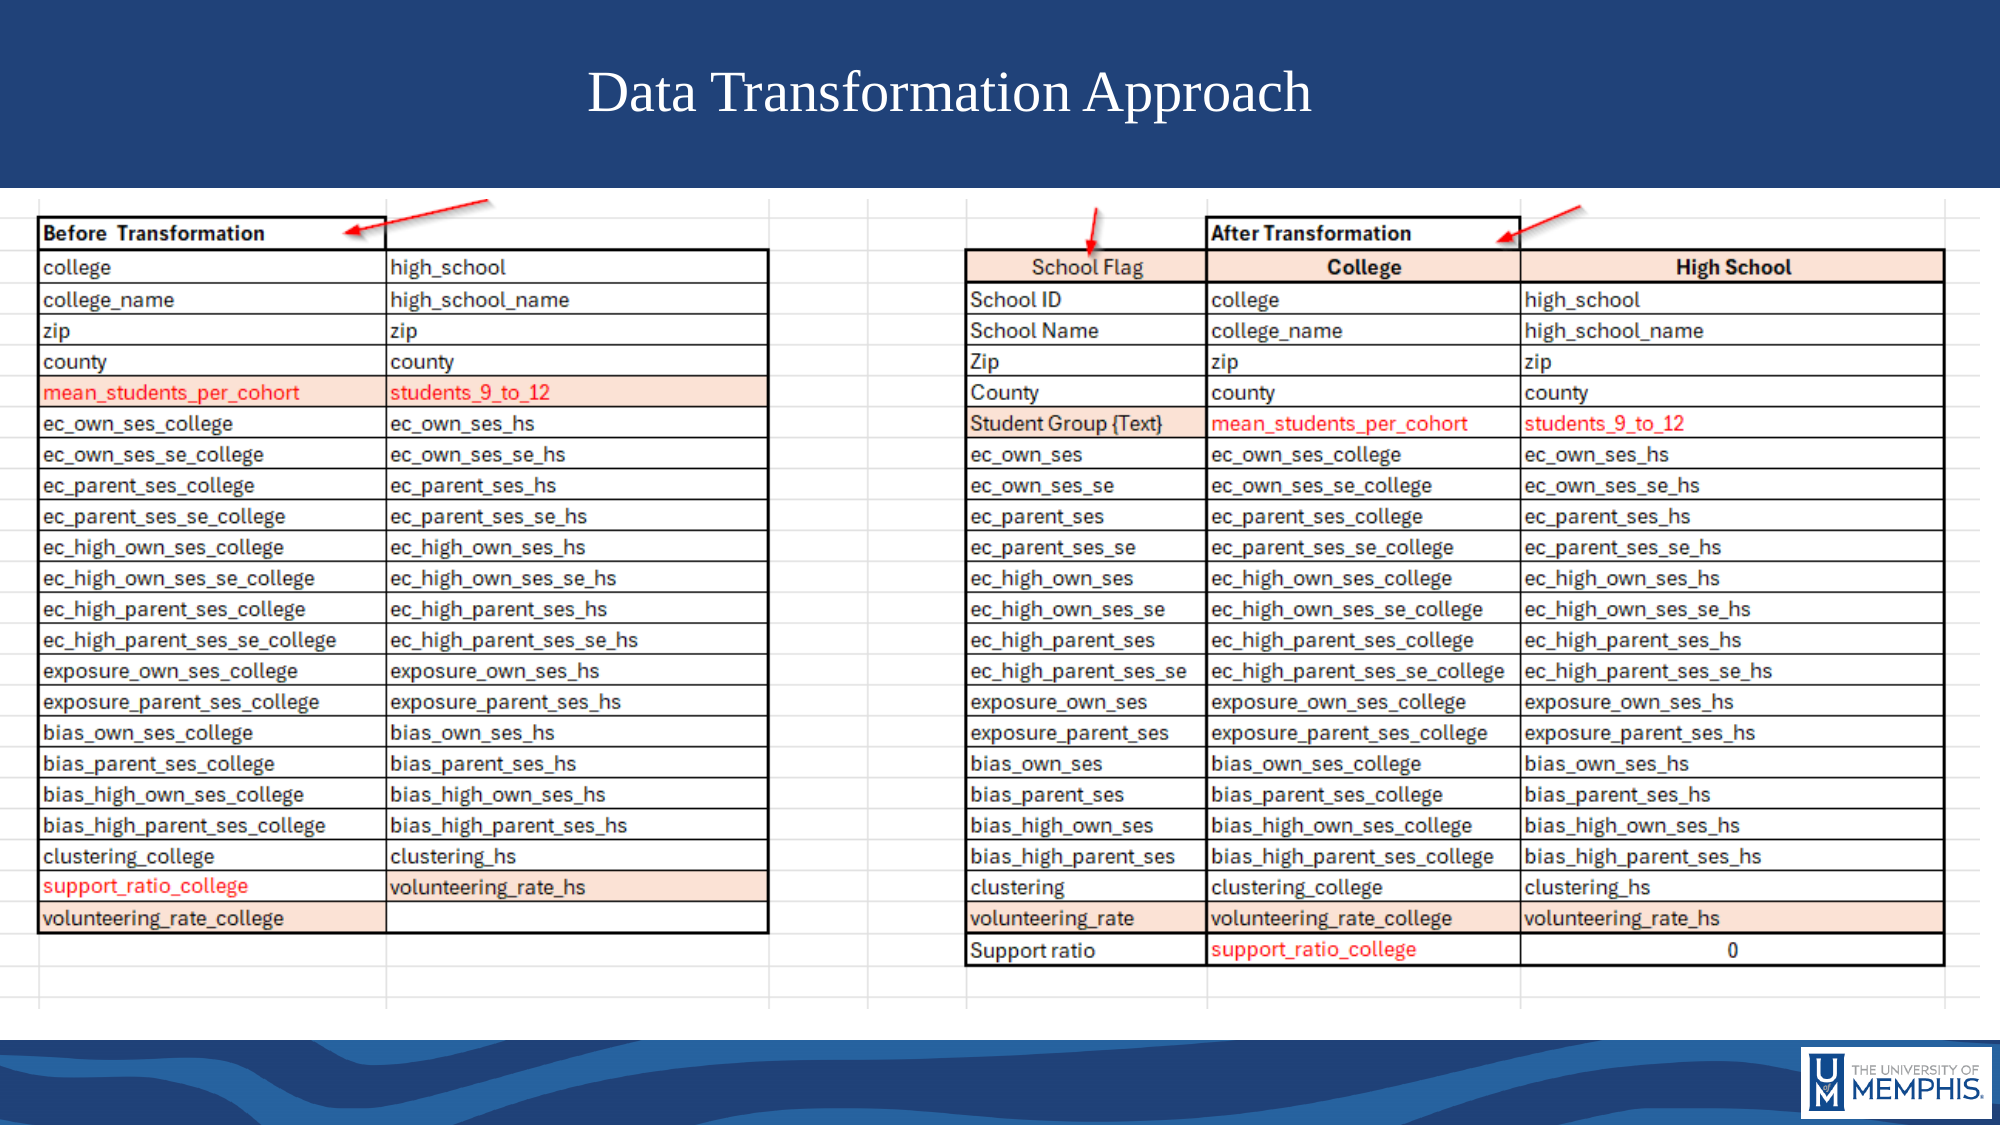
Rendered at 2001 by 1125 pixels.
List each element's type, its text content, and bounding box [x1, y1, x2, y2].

title Data Transformation Approach [87, 21, 1813, 165]
text_box [0, 0, 2000, 189]
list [0, 199, 1980, 1009]
picture [0, 1040, 2000, 1125]
